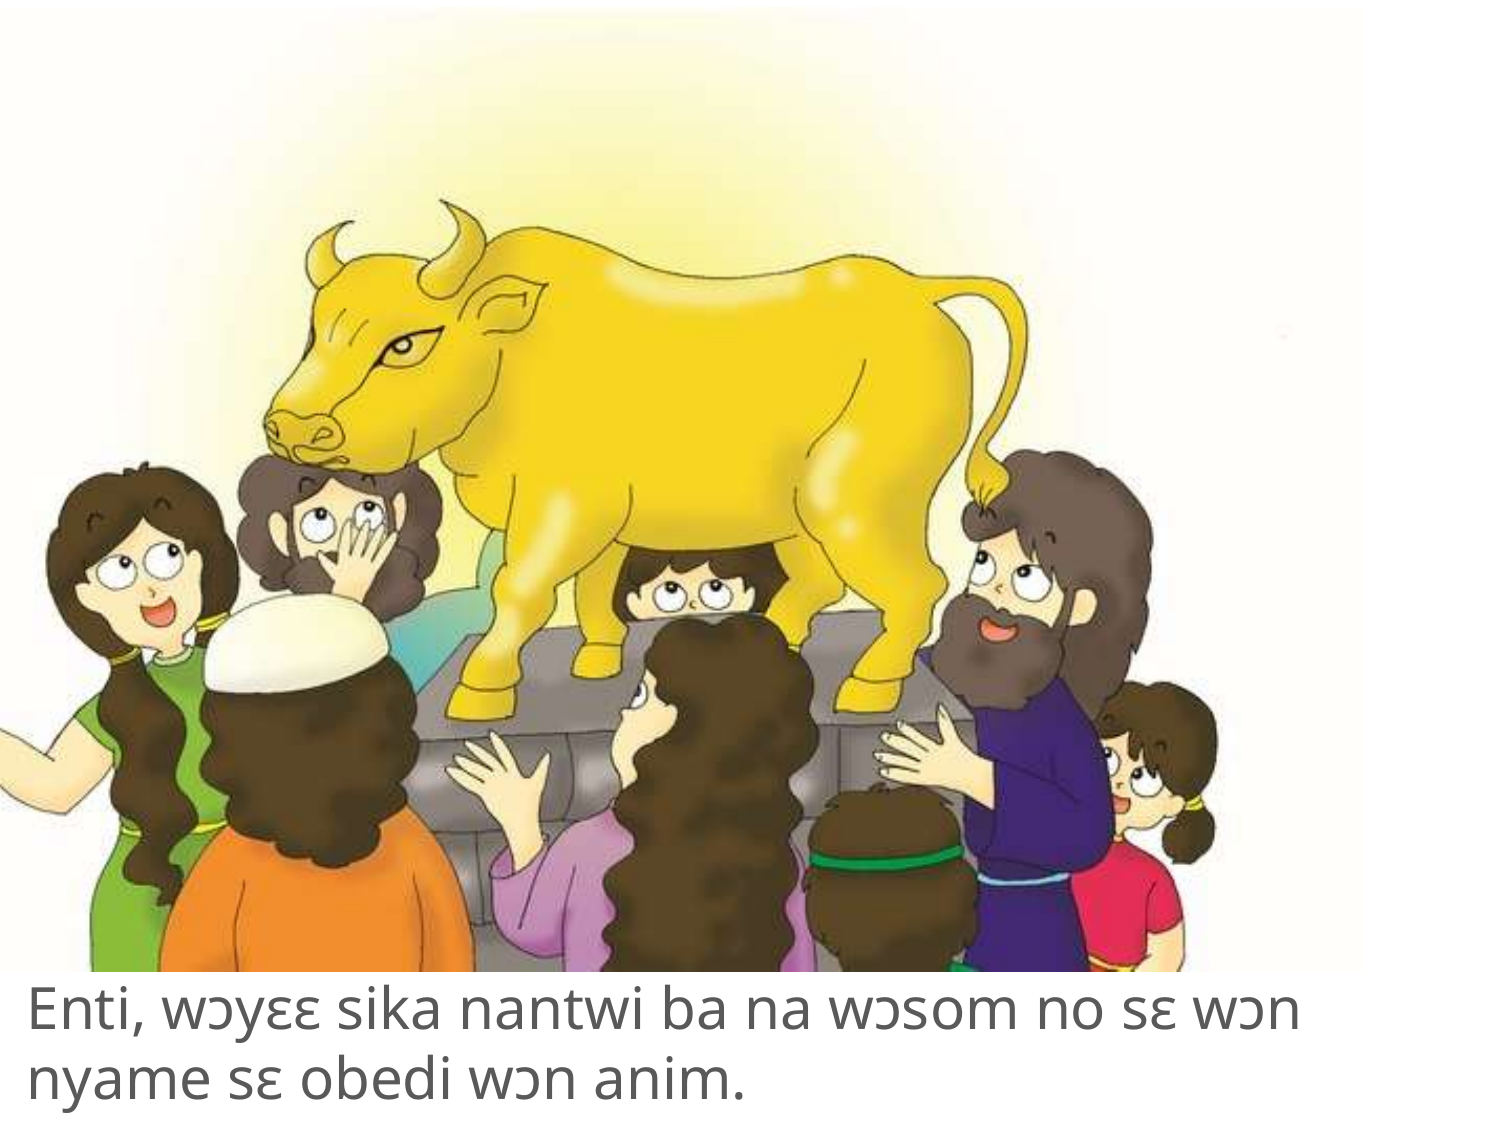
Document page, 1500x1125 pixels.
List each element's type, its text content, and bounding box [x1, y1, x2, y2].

picture [0, 6, 1364, 972]
text_box Enti, wɔyɛɛ sika nantwi ba na wɔsom no sɛ wɔn nyame sɛ obedi wɔn anim. [11, 964, 1483, 1119]
